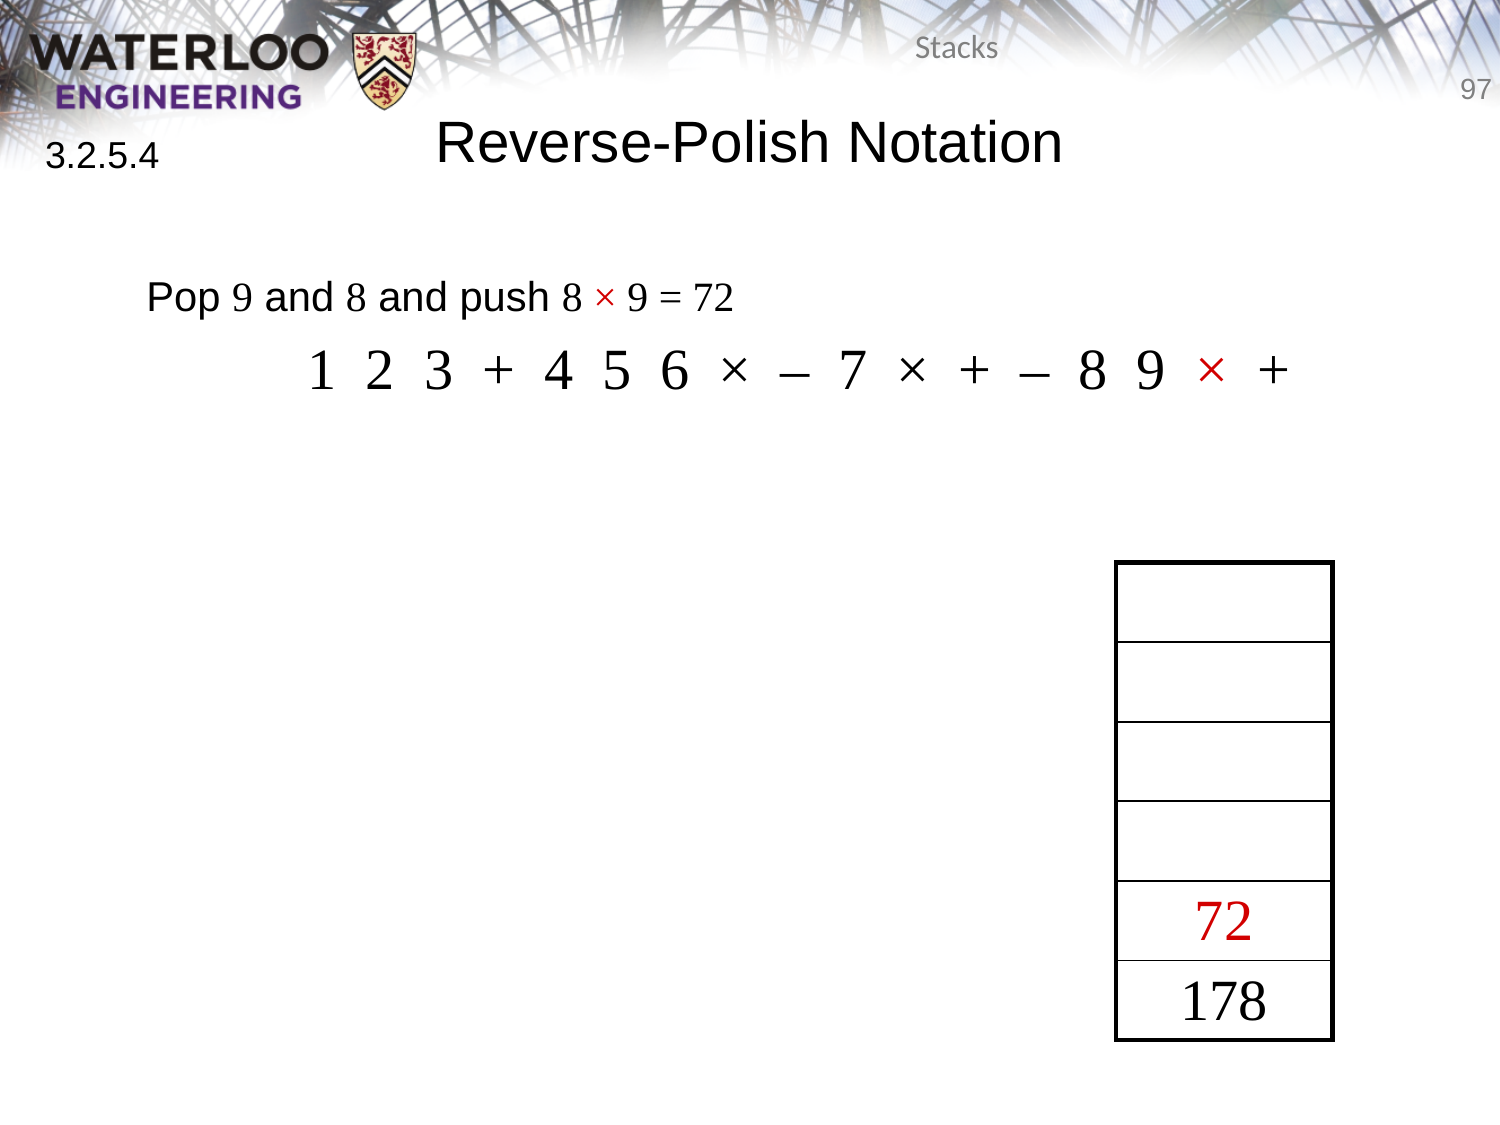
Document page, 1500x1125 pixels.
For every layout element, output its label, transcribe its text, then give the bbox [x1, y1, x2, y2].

text_box 3.2.5.4 [30, 124, 175, 184]
table_cell [1118, 643, 1330, 721]
table_header [1118, 565, 1330, 641]
list Pop 9 and 8 and push 8 × 9 = 72 1 2 3 + 4 5 6 × – 7 × + – 8 9 × + [74, 261, 1426, 1005]
table_cell [1118, 723, 1330, 800]
title Reverse-Polish Notation [74, 44, 1426, 233]
table_cell 178 [1118, 961, 1330, 1038]
table_cell 72 [1118, 882, 1330, 960]
table_cell [1118, 802, 1330, 880]
picture [0, 0, 1500, 1125]
